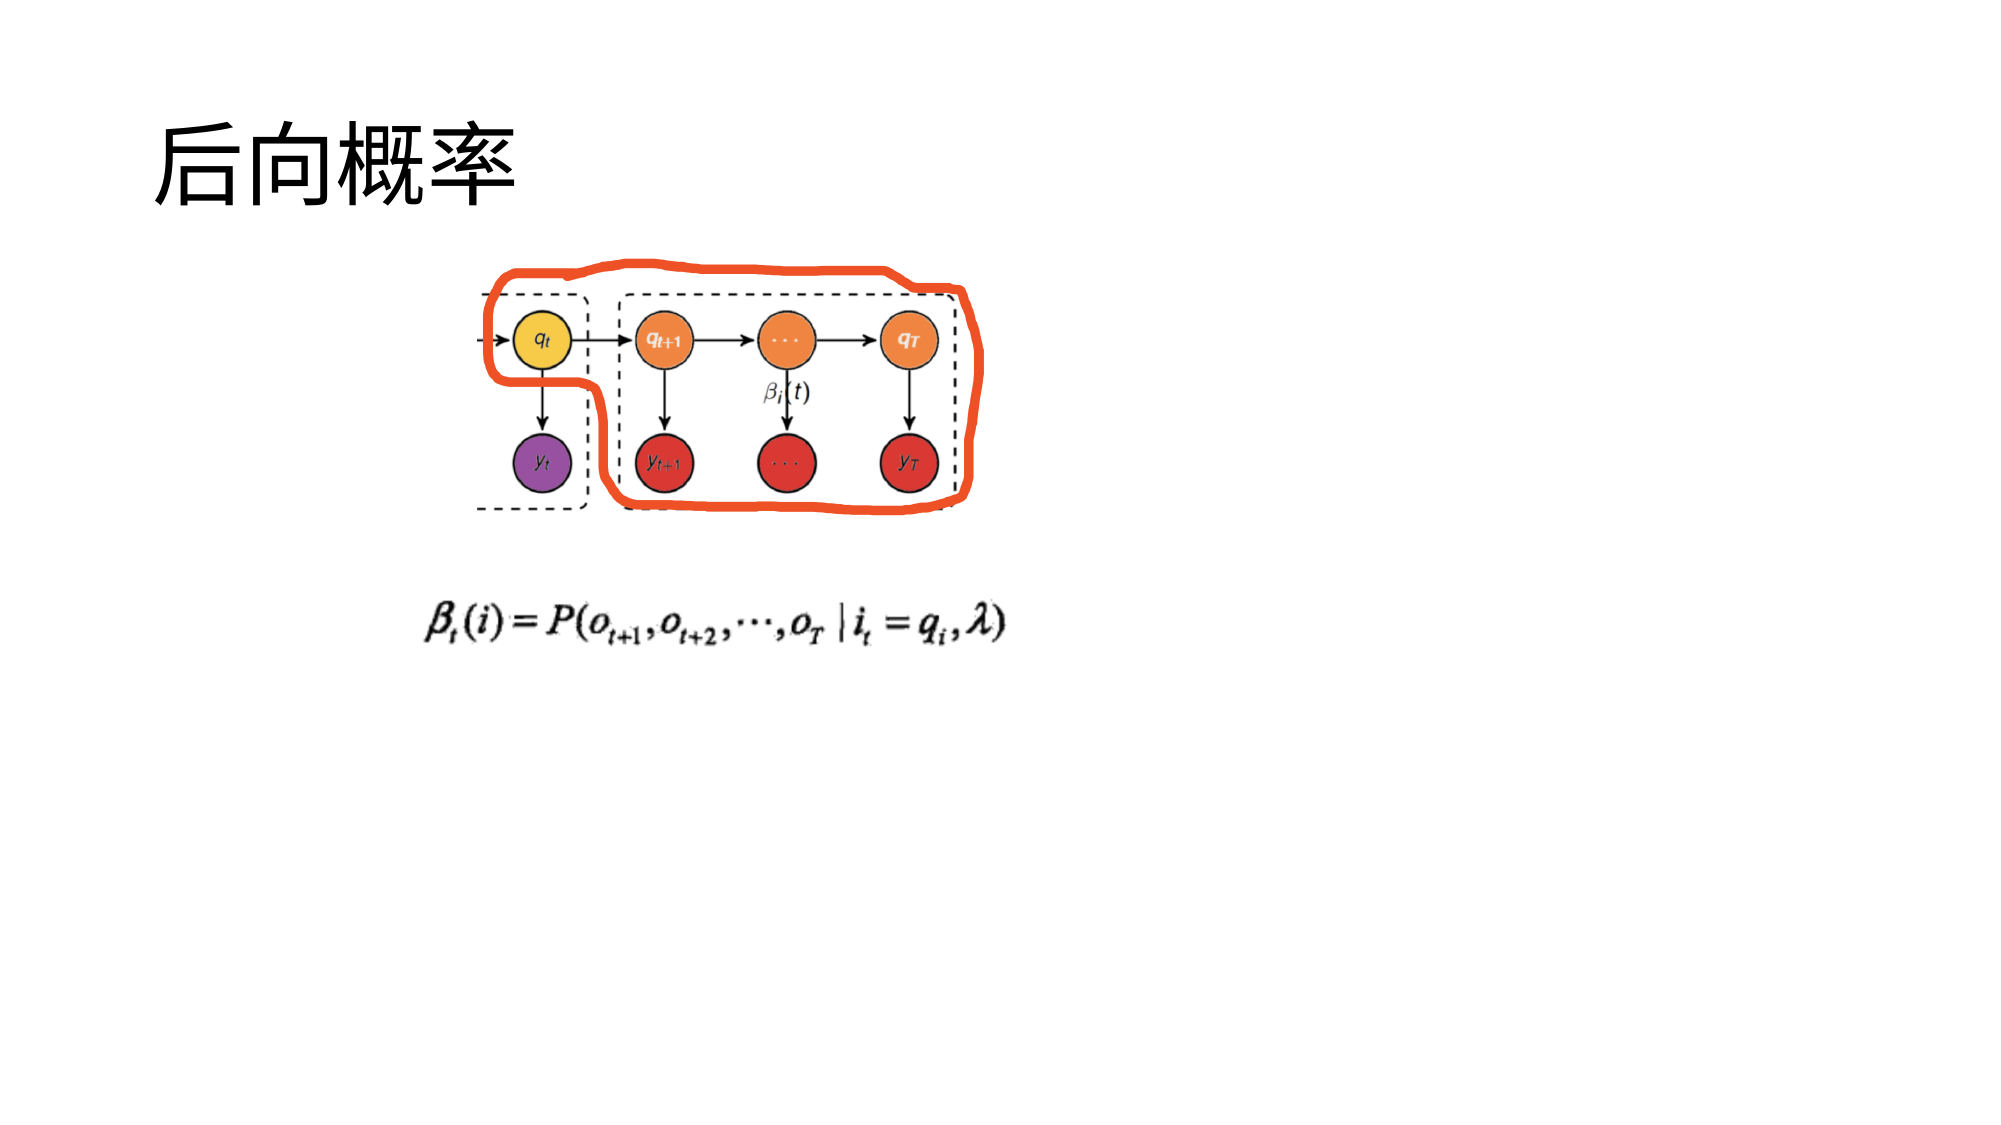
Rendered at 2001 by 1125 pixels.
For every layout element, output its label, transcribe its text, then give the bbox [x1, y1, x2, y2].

picture [410, 587, 1027, 659]
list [477, 249, 1012, 525]
title 后向概率 [137, 59, 1863, 278]
